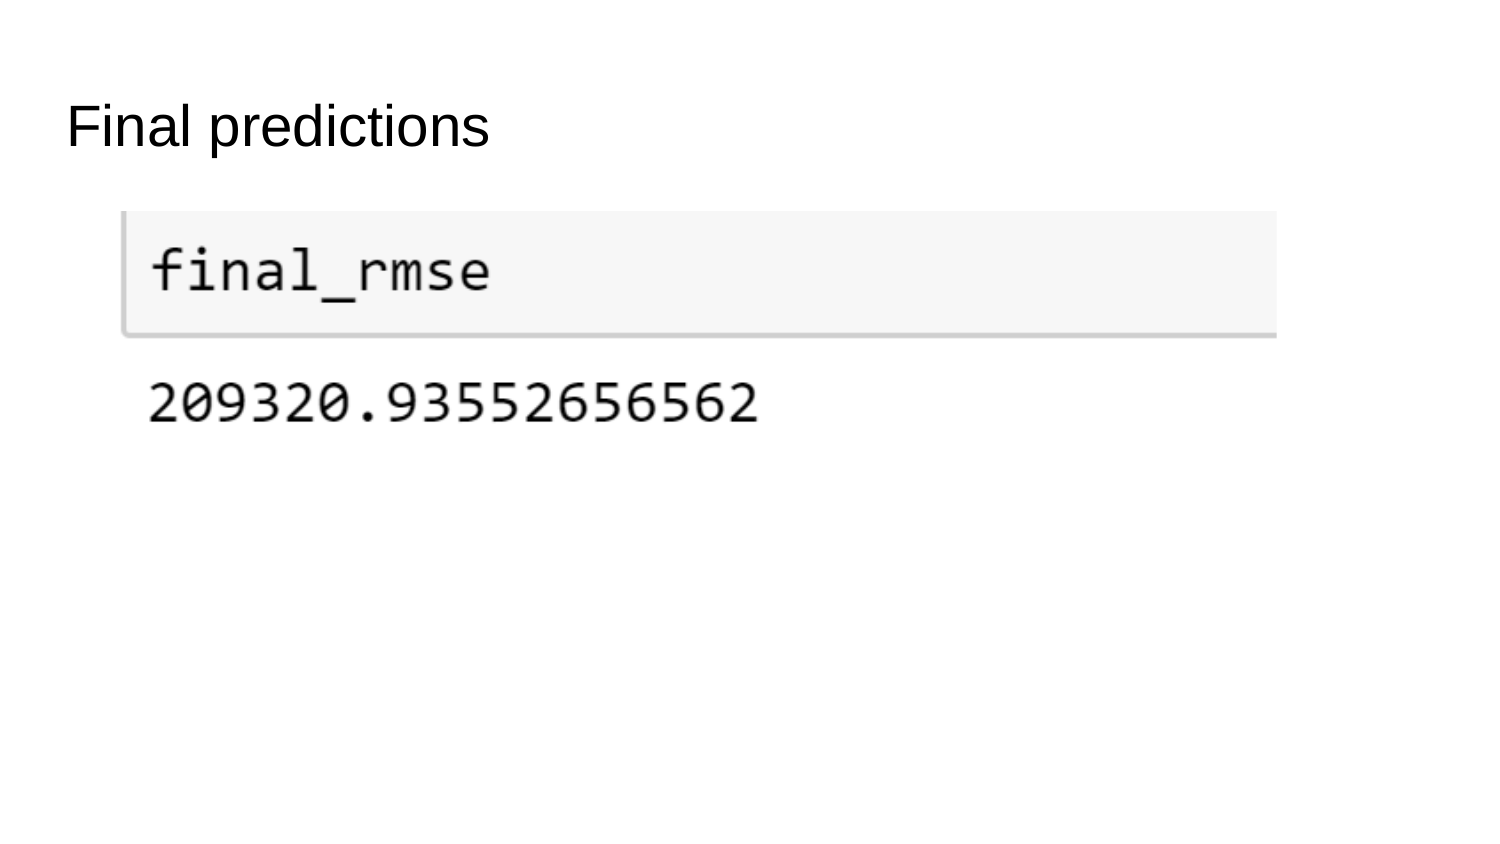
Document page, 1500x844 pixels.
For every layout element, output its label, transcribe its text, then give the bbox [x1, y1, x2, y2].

title Final predictions [51, 72, 1449, 167]
picture [109, 211, 1277, 531]
